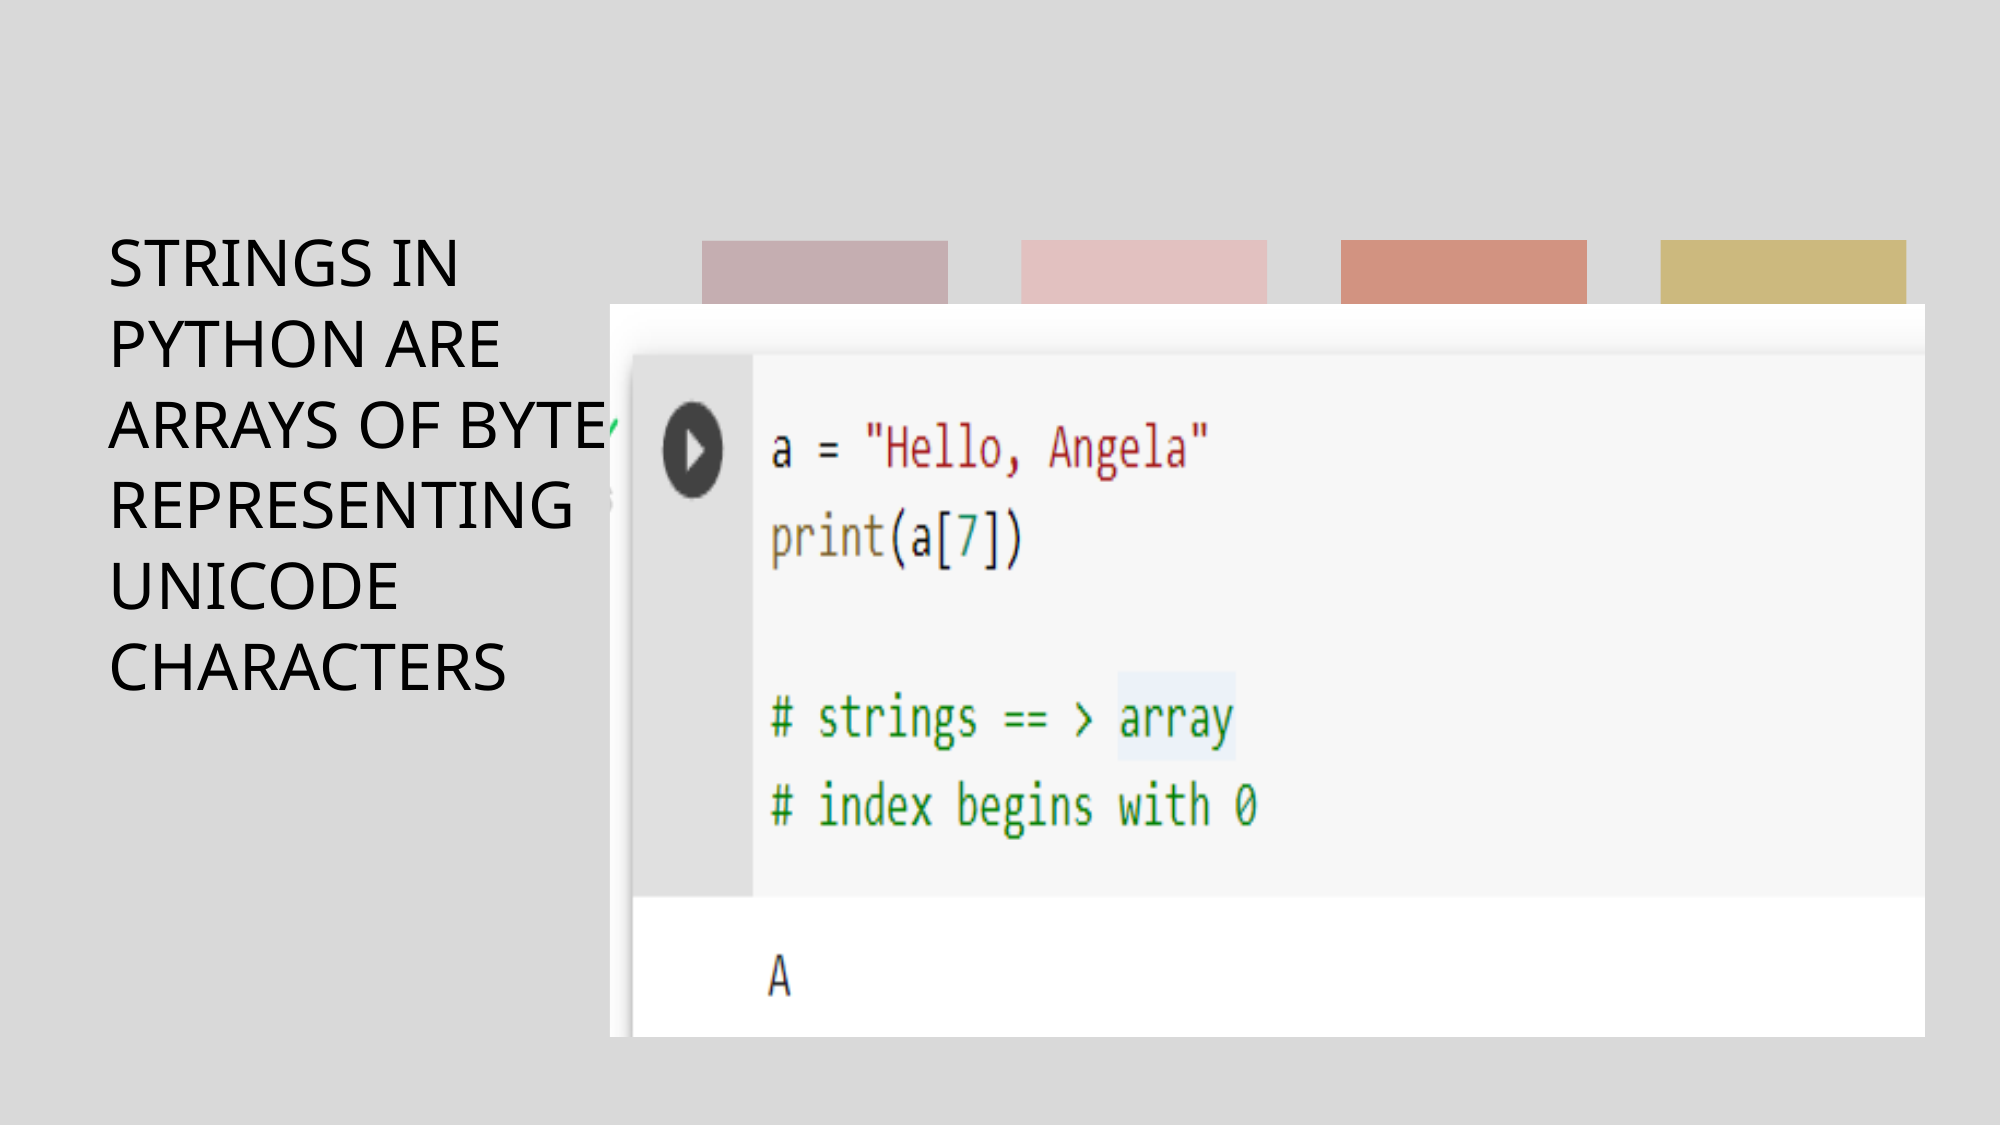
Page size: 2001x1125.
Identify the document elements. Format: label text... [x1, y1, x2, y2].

title Strings in Python are arrays of bytes. REPRESENTING UNICODE CHARACTERS [94, 184, 688, 711]
picture [609, 239, 1925, 1037]
